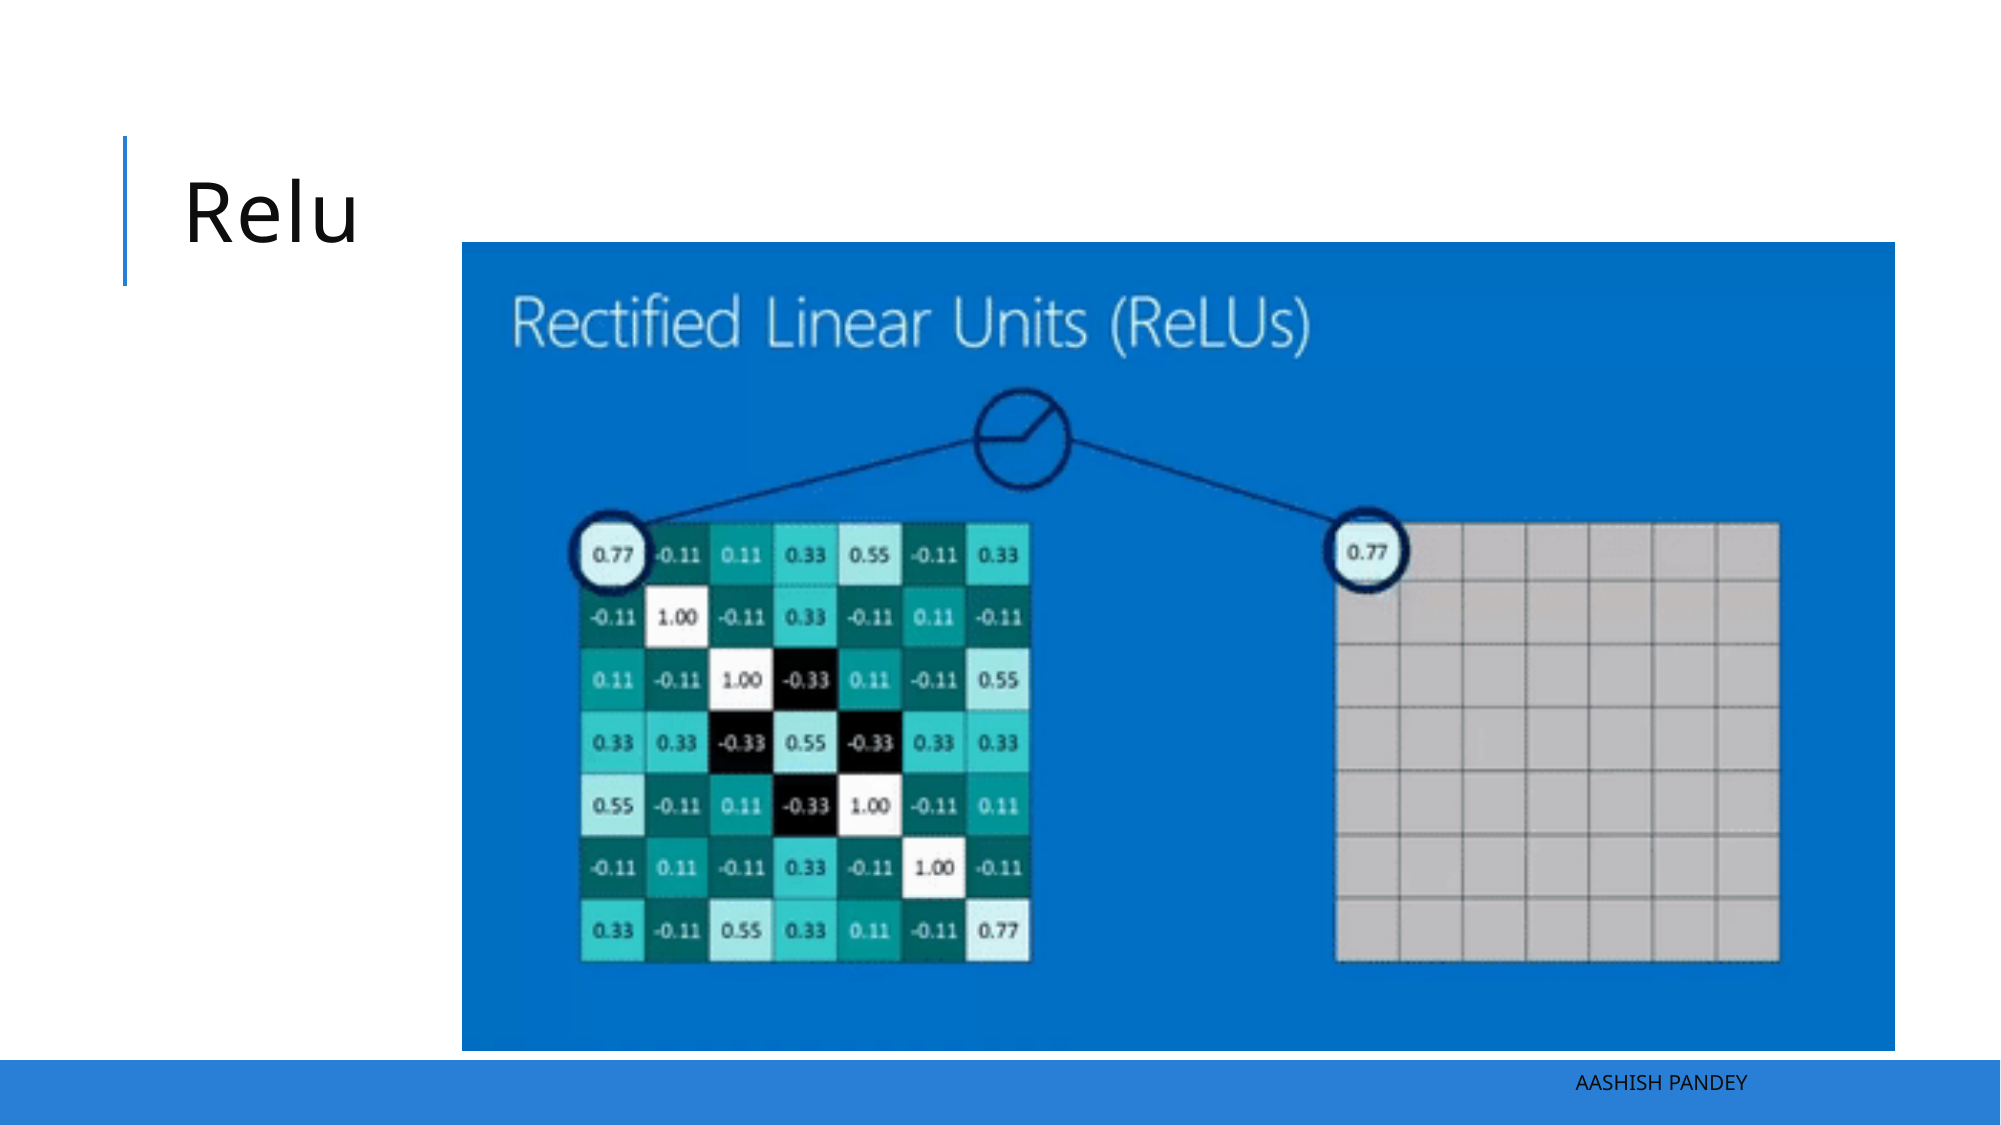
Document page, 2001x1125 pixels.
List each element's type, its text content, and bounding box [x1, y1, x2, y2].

title Relu [168, 96, 682, 342]
picture [462, 242, 1896, 1051]
footer Aashish Pandey [794, 1061, 1763, 1107]
